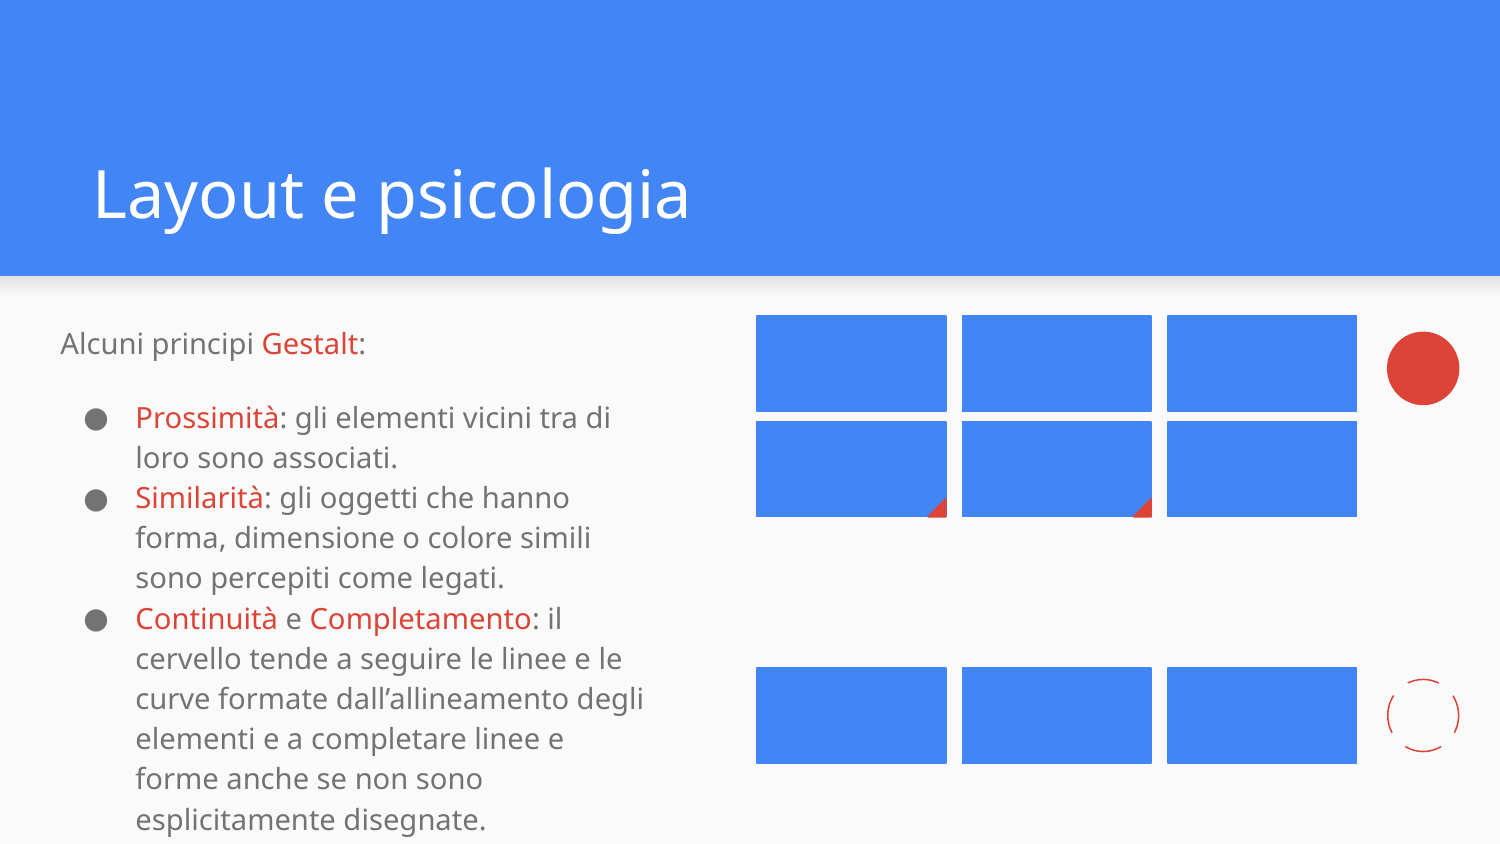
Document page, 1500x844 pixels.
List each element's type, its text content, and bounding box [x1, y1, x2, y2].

title Layout e psicologia [77, 121, 1427, 248]
text_box [1167, 667, 1357, 763]
text_box [757, 316, 946, 411]
text_box [1133, 498, 1152, 517]
text_box [757, 421, 946, 517]
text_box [1381, 672, 1462, 758]
list Alcuni principi Gestalt: Prossimità: gli elementi vicini tra di loro sono associati. Similarità: gli oggetti che hanno forma, dimensione o colore simili sono percepiti come legati. Continuità e Completamento: il cervello tende a seguire le linee e le curve formate dall’allineamento degli elementi e a completare linee e forme anche se non sono esplicitamente disegnate. [45, 305, 670, 827]
text_box [757, 667, 946, 763]
text_box [928, 498, 946, 517]
text_box [1167, 421, 1357, 517]
text_box [962, 667, 1152, 763]
text_box [1387, 332, 1459, 405]
text_box [962, 421, 1152, 517]
text_box [1167, 316, 1357, 411]
text_box [962, 316, 1152, 411]
